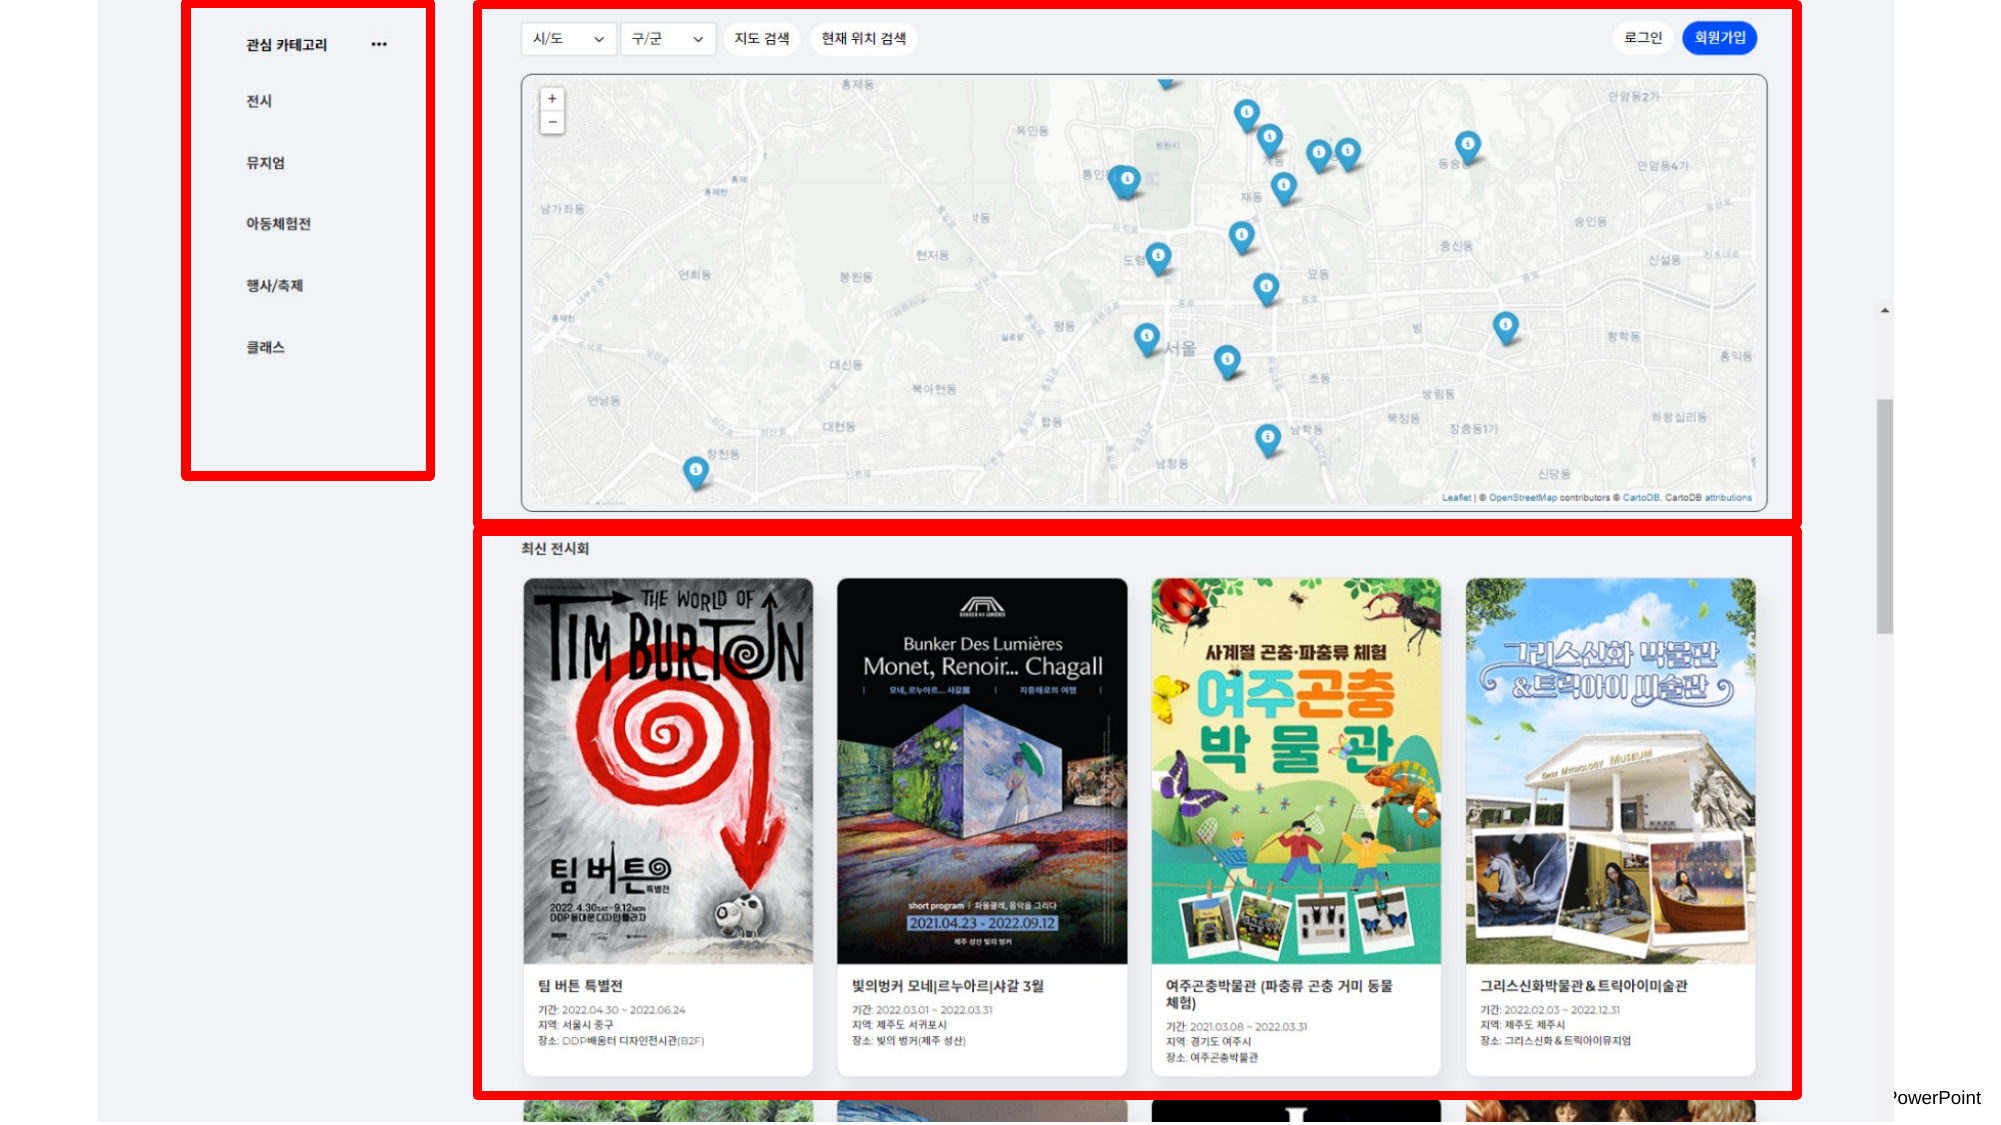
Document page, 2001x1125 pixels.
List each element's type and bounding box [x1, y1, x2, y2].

picture [98, 0, 1894, 1122]
